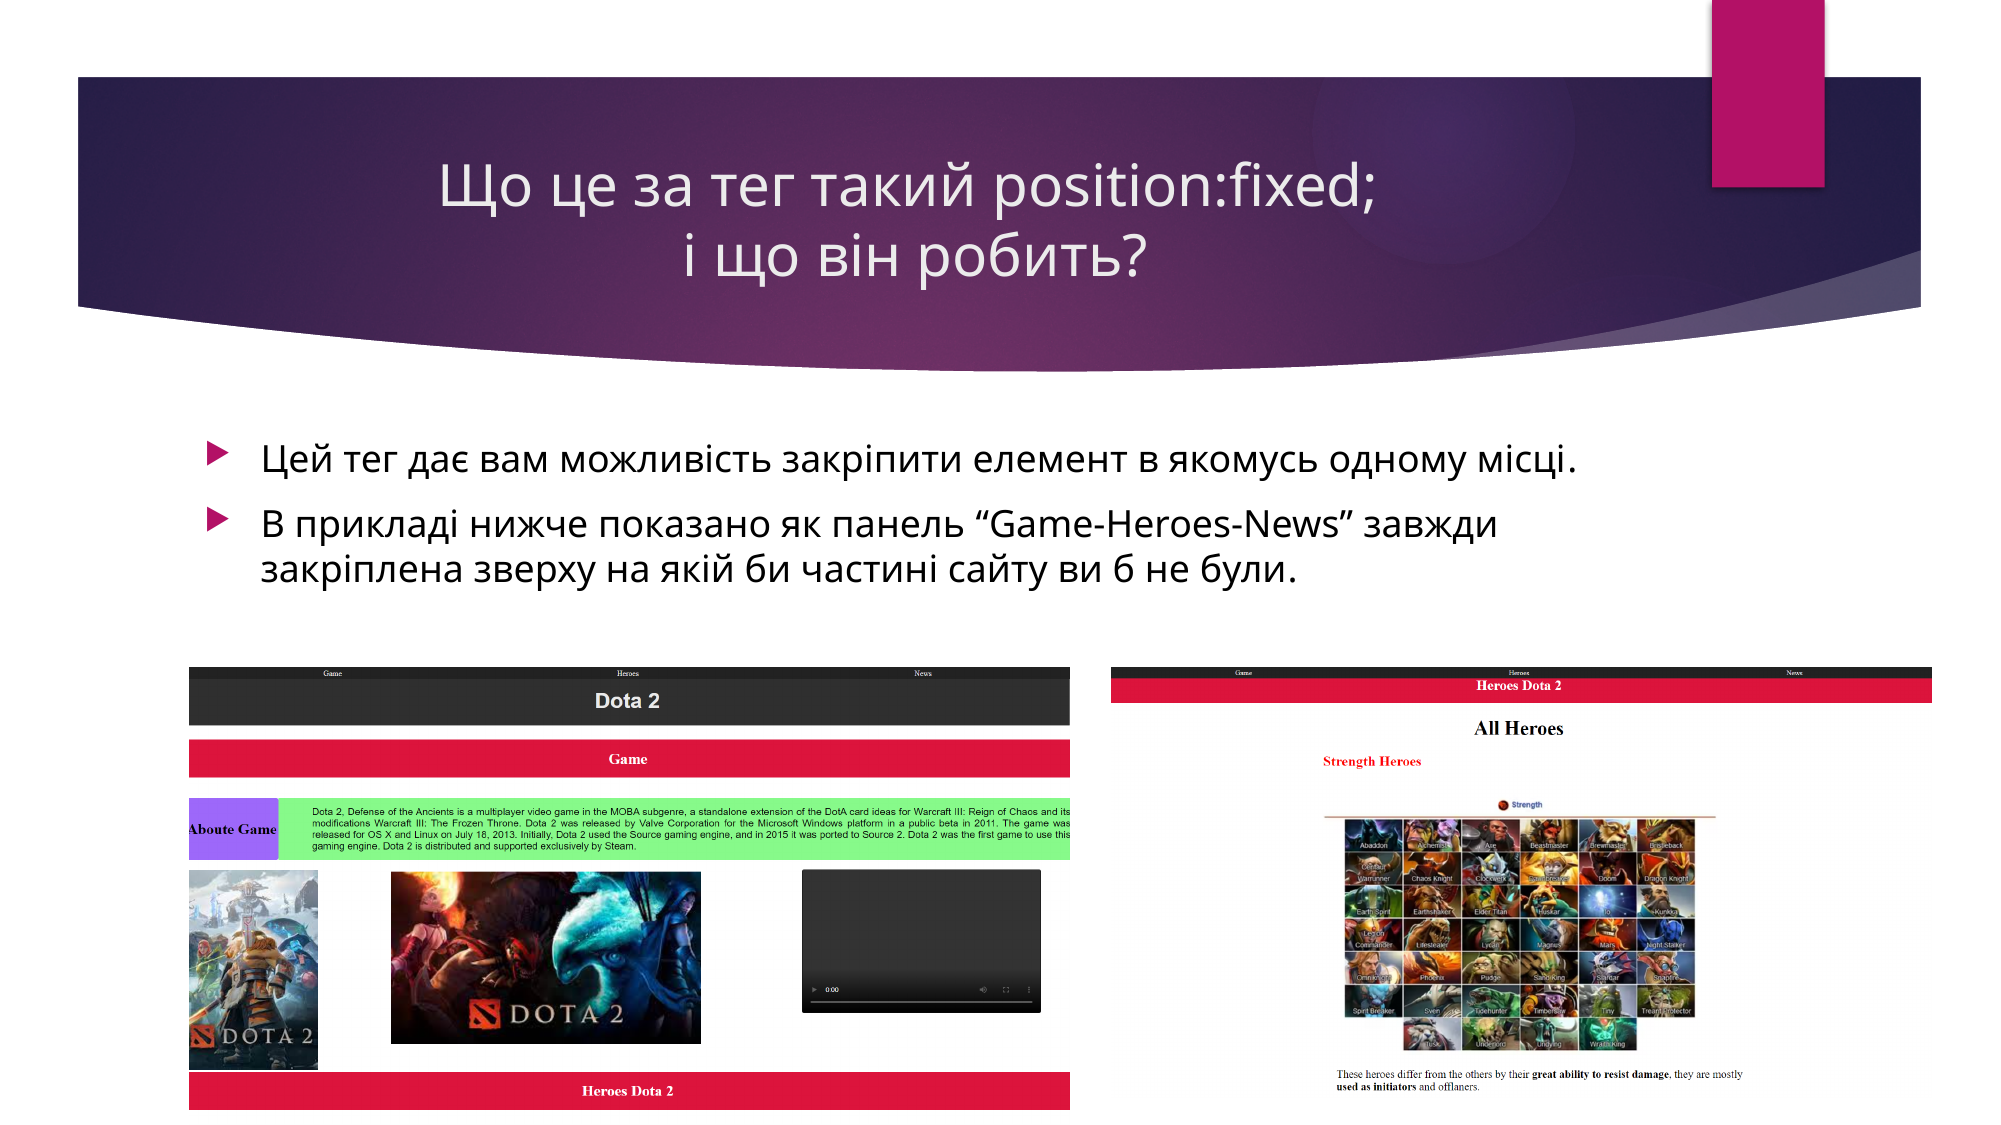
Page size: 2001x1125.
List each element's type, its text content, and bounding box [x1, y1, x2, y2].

picture [1111, 667, 1933, 1099]
list Цей тег дає вам можливість закріпити елемент в якомусь одному місці. В прикладі нижче показано як панель “Game-Heroes-News” завжди закріплена зверху на якій би частині сайту ви б не були. [189, 427, 1638, 988]
picture [189, 667, 1070, 1125]
title Що це за тег такий position:fixed; і що він робить? [189, 159, 1627, 276]
